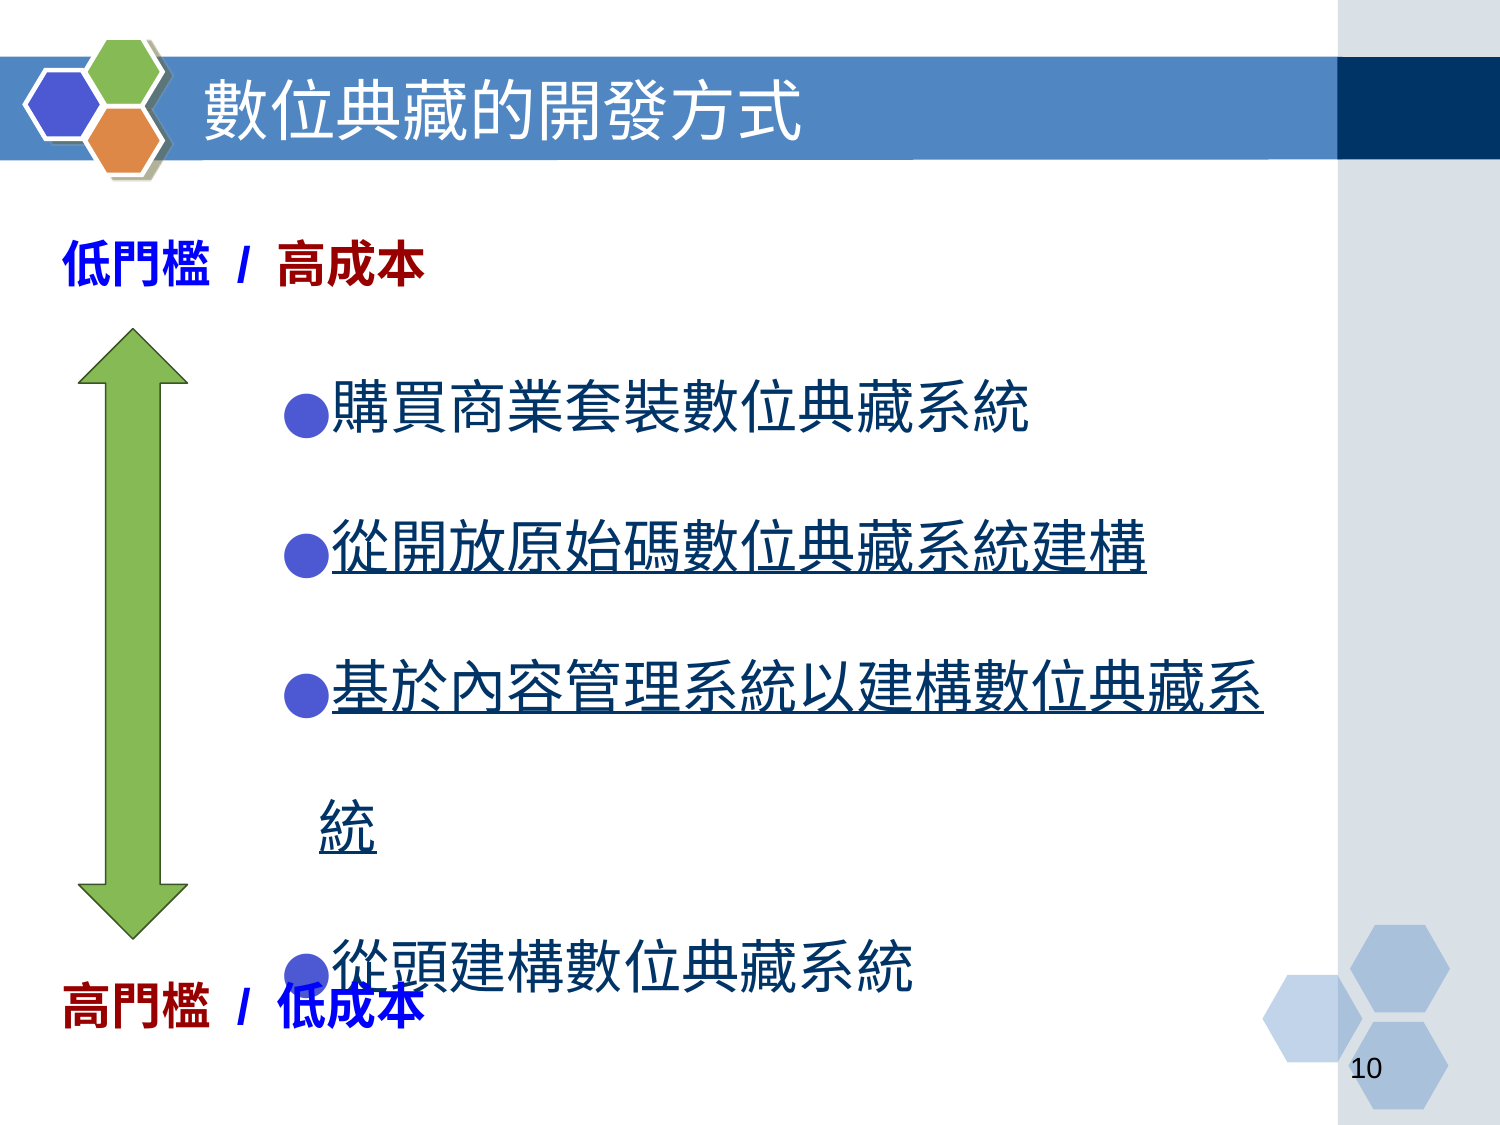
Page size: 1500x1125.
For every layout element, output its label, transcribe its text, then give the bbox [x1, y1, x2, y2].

title 數位典藏的開發方式 [187, 62, 1288, 155]
list 購買商業套裝數位典藏系統 從開放原始碼數位典藏系統建構 基於內容管理系統以建構數位典藏系統 從頭建構數位典藏系統 [228, 375, 1329, 925]
text_box 高門檻 / 低成本 [45, 959, 519, 1025]
text_box 低門檻 / 高成本 [45, 217, 519, 283]
slide_number ‹#› [1335, 1047, 1459, 1086]
text_box [78, 328, 188, 940]
